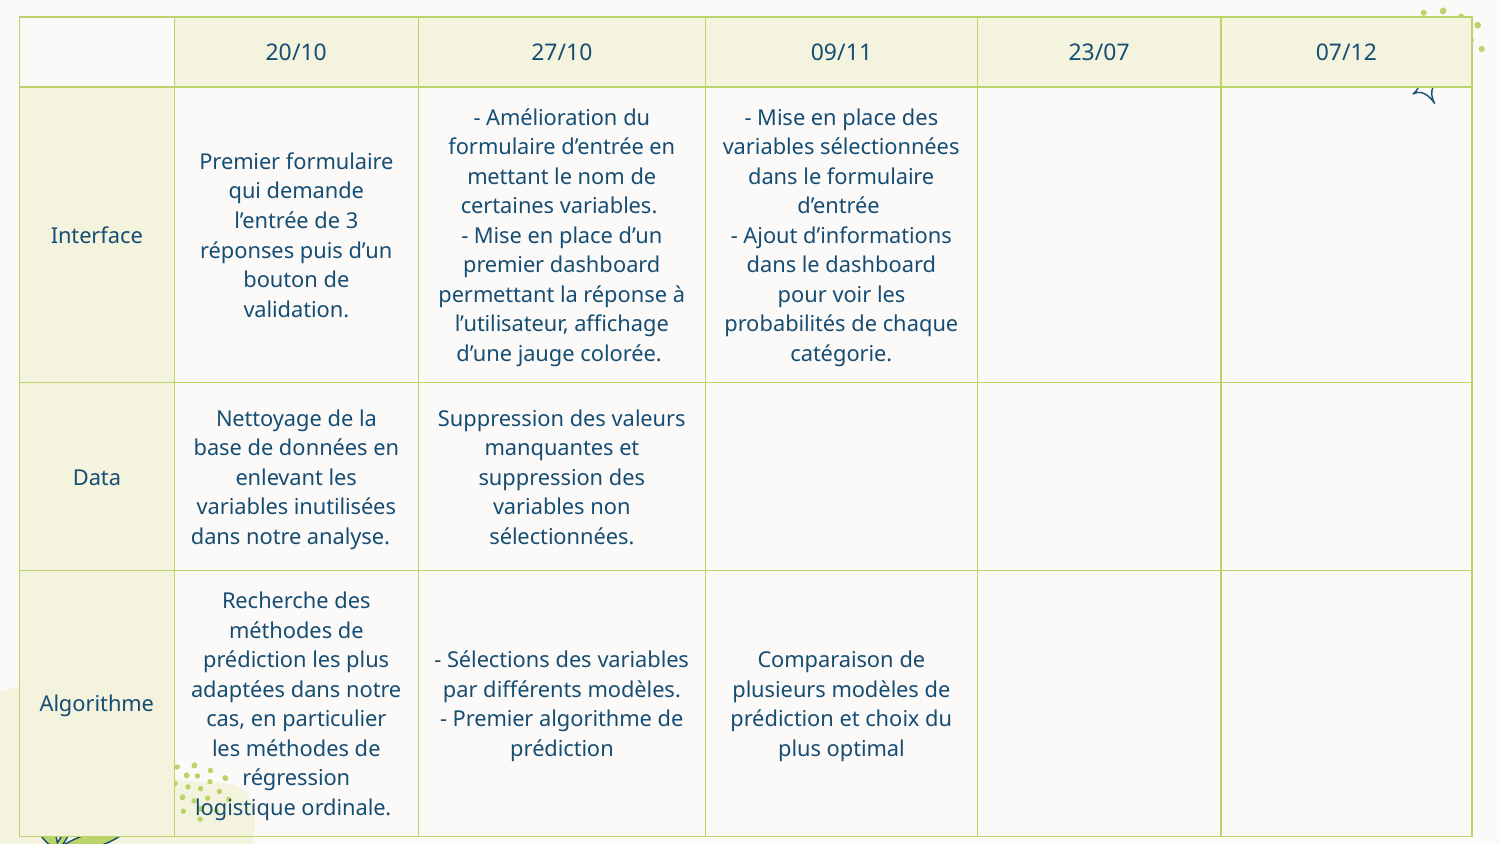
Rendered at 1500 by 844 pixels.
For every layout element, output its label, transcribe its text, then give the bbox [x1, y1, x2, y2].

table_cell [1222, 88, 1471, 382]
table_cell [1222, 571, 1471, 836]
table_header 23/07 [978, 18, 1220, 86]
table_cell Recherche des méthodes de prédiction les plus adaptées dans notre cas, en particulier les méthodes de régression logistique ordinale. [175, 571, 418, 836]
table_cell - Mise en place des variables sélectionnées dans le formulaire d’entrée - Ajout d’informations dans le dashboard pour voir les probabilités de chaque catégorie. [706, 88, 977, 382]
table_cell [978, 383, 1220, 570]
table_header [20, 18, 174, 86]
table_cell Data [20, 383, 174, 570]
table_cell Algorithme [20, 571, 174, 836]
table_header 27/10 [419, 18, 705, 86]
table_cell Comparaison de plusieurs modèles de prédiction et choix du plus optimal [706, 571, 977, 836]
table_cell Interface [20, 88, 174, 382]
table_cell [1222, 383, 1471, 570]
table_cell - Sélections des variables par différents modèles. - Premier algorithme de prédiction [419, 571, 705, 836]
table_cell Nettoyage de la base de données en enlevant les variables inutilisées dans notre analyse. [175, 383, 418, 570]
table_cell - Amélioration du formulaire d’entrée en mettant le nom de certaines variables. - Mise en place d’un premier dashboard permettant la réponse à l’utilisateur, affichage d’une jauge colorée. [419, 88, 705, 382]
table_header 09/11 [706, 18, 977, 86]
table_header 20/10 [175, 18, 418, 86]
table_cell [978, 571, 1220, 836]
table_cell Premier formulaire qui demande l’entrée de 3 réponses puis d’un bouton de validation. [175, 88, 418, 382]
table_cell [706, 383, 977, 570]
table_header 07/12 [1222, 18, 1471, 86]
table_cell Suppression des valeurs manquantes et suppression des variables non sélectionnées. [419, 383, 705, 570]
table_cell [978, 88, 1220, 382]
